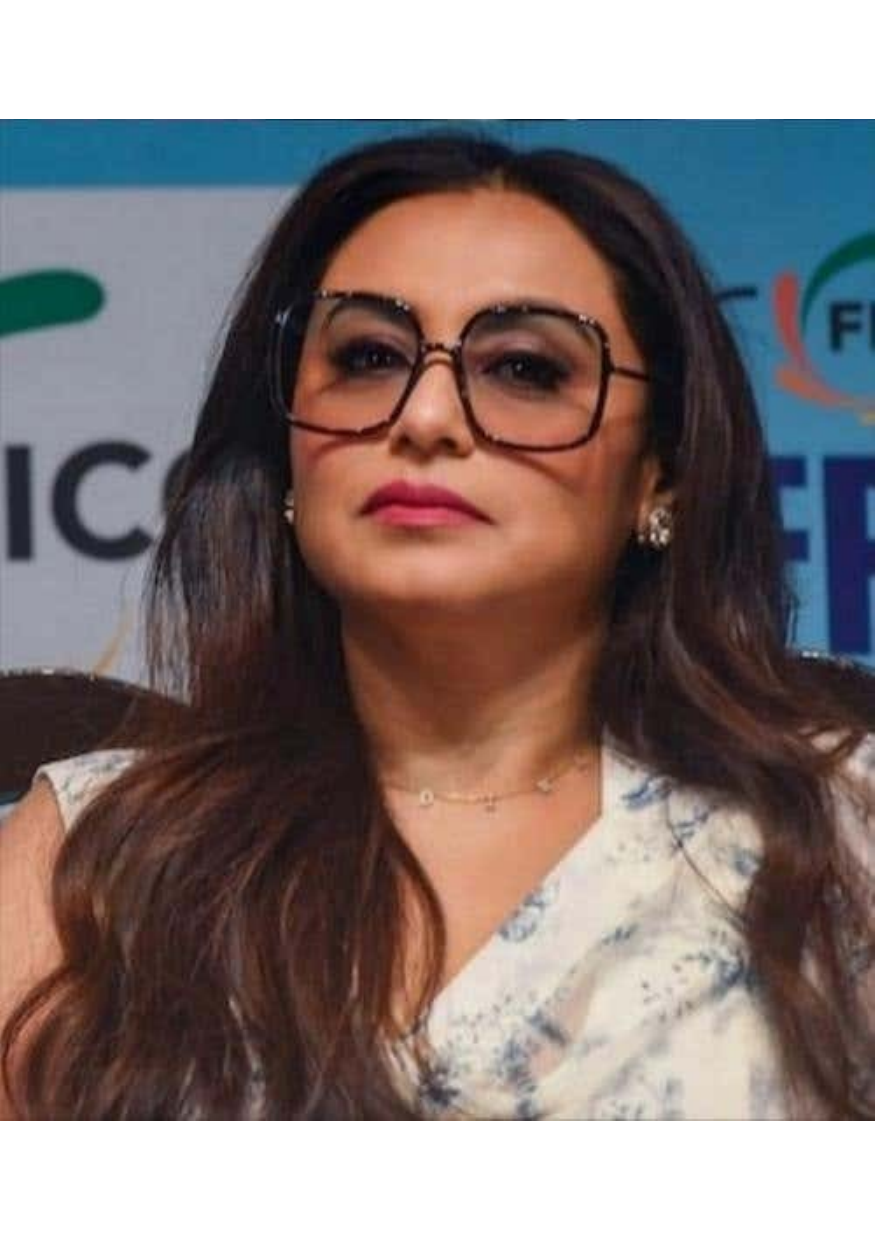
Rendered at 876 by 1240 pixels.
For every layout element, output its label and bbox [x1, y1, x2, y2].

picture [0, 118, 875, 1121]
